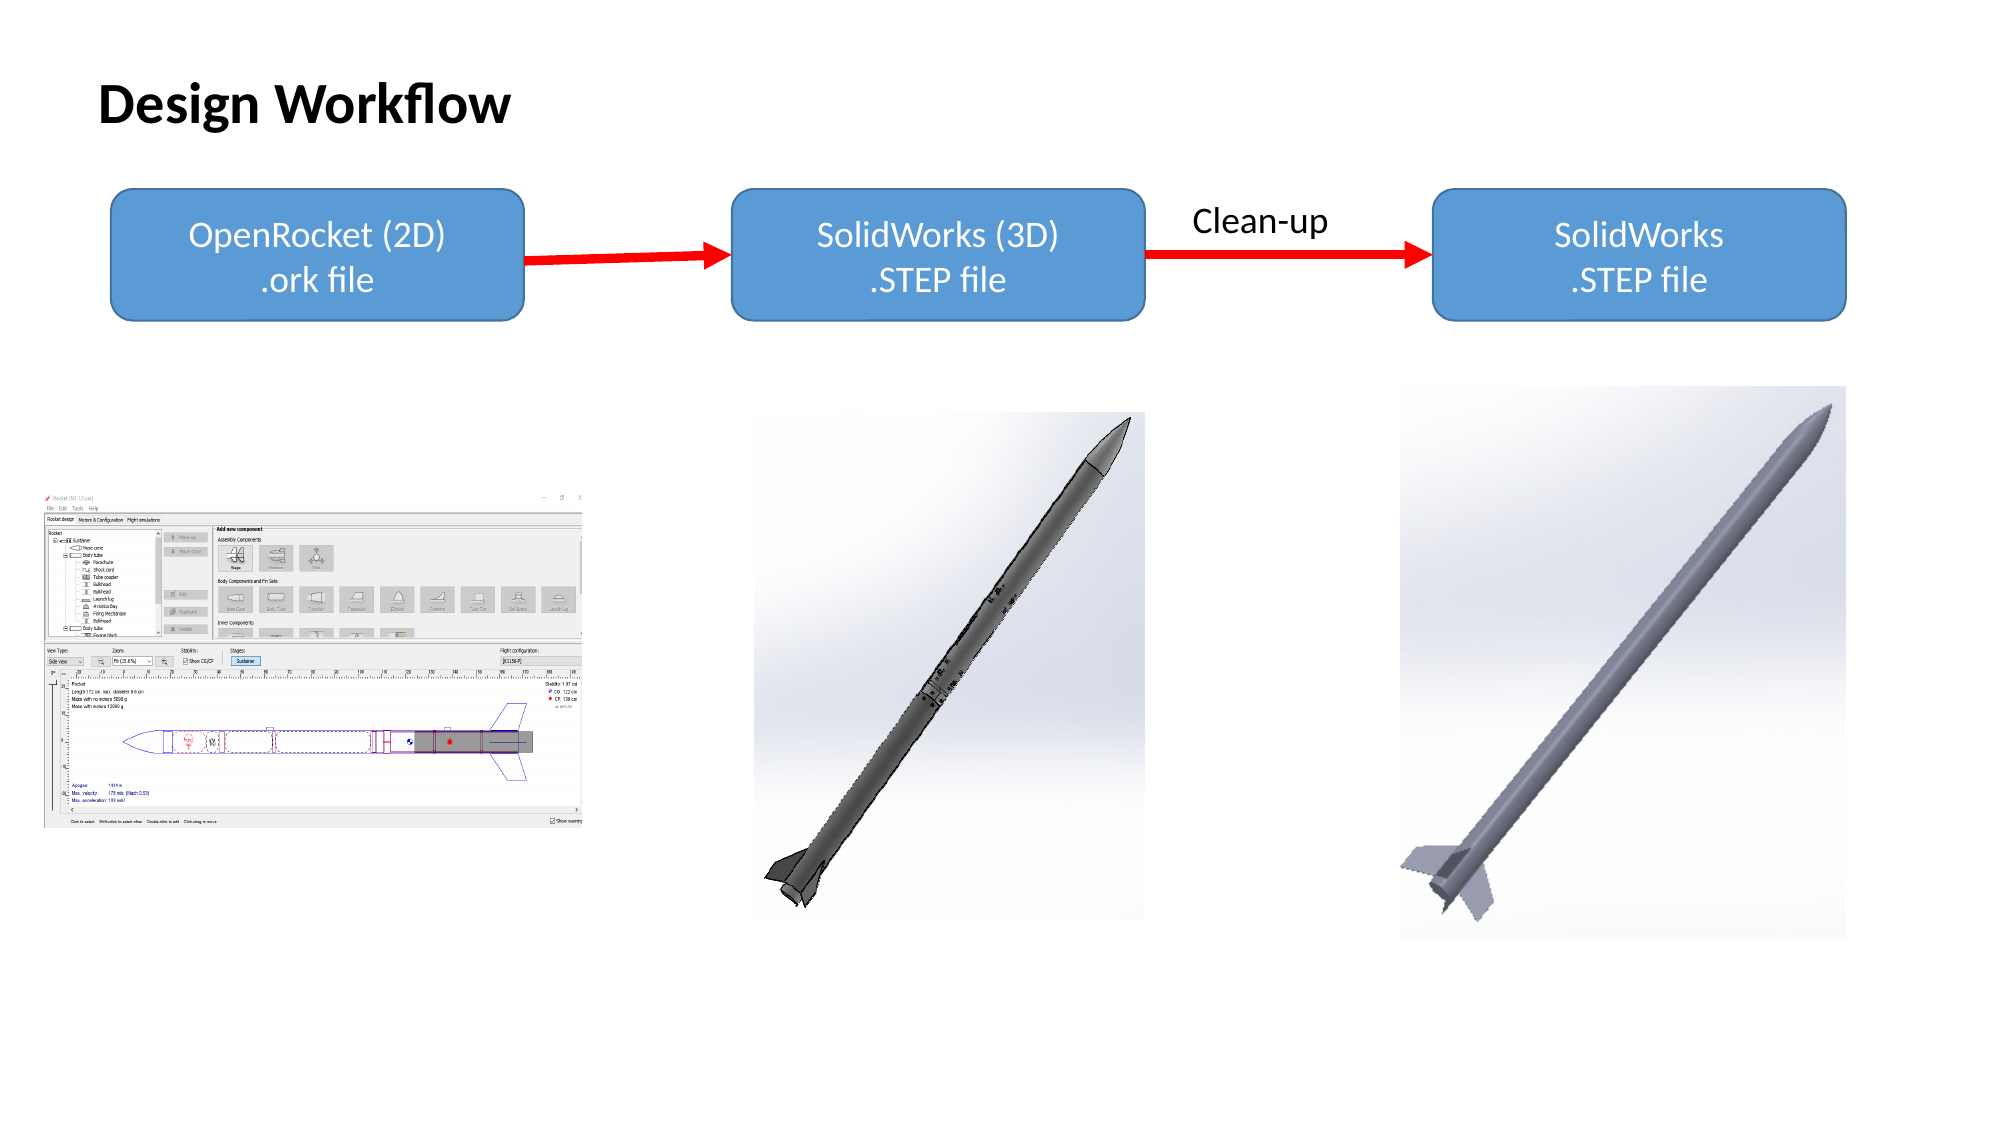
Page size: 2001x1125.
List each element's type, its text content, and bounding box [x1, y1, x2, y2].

text_box OpenRocket (2D) .ork file [109, 188, 525, 322]
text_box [523, 254, 732, 261]
text_box Design Workflow [84, 57, 855, 143]
picture [754, 412, 1145, 921]
text_box Clean-up [1177, 188, 1400, 249]
text_box SolidWorks .STEP file [1431, 188, 1847, 322]
picture [1399, 386, 1846, 939]
picture [44, 495, 582, 829]
text_box SolidWorks (3D) .STEP file [730, 188, 1146, 322]
